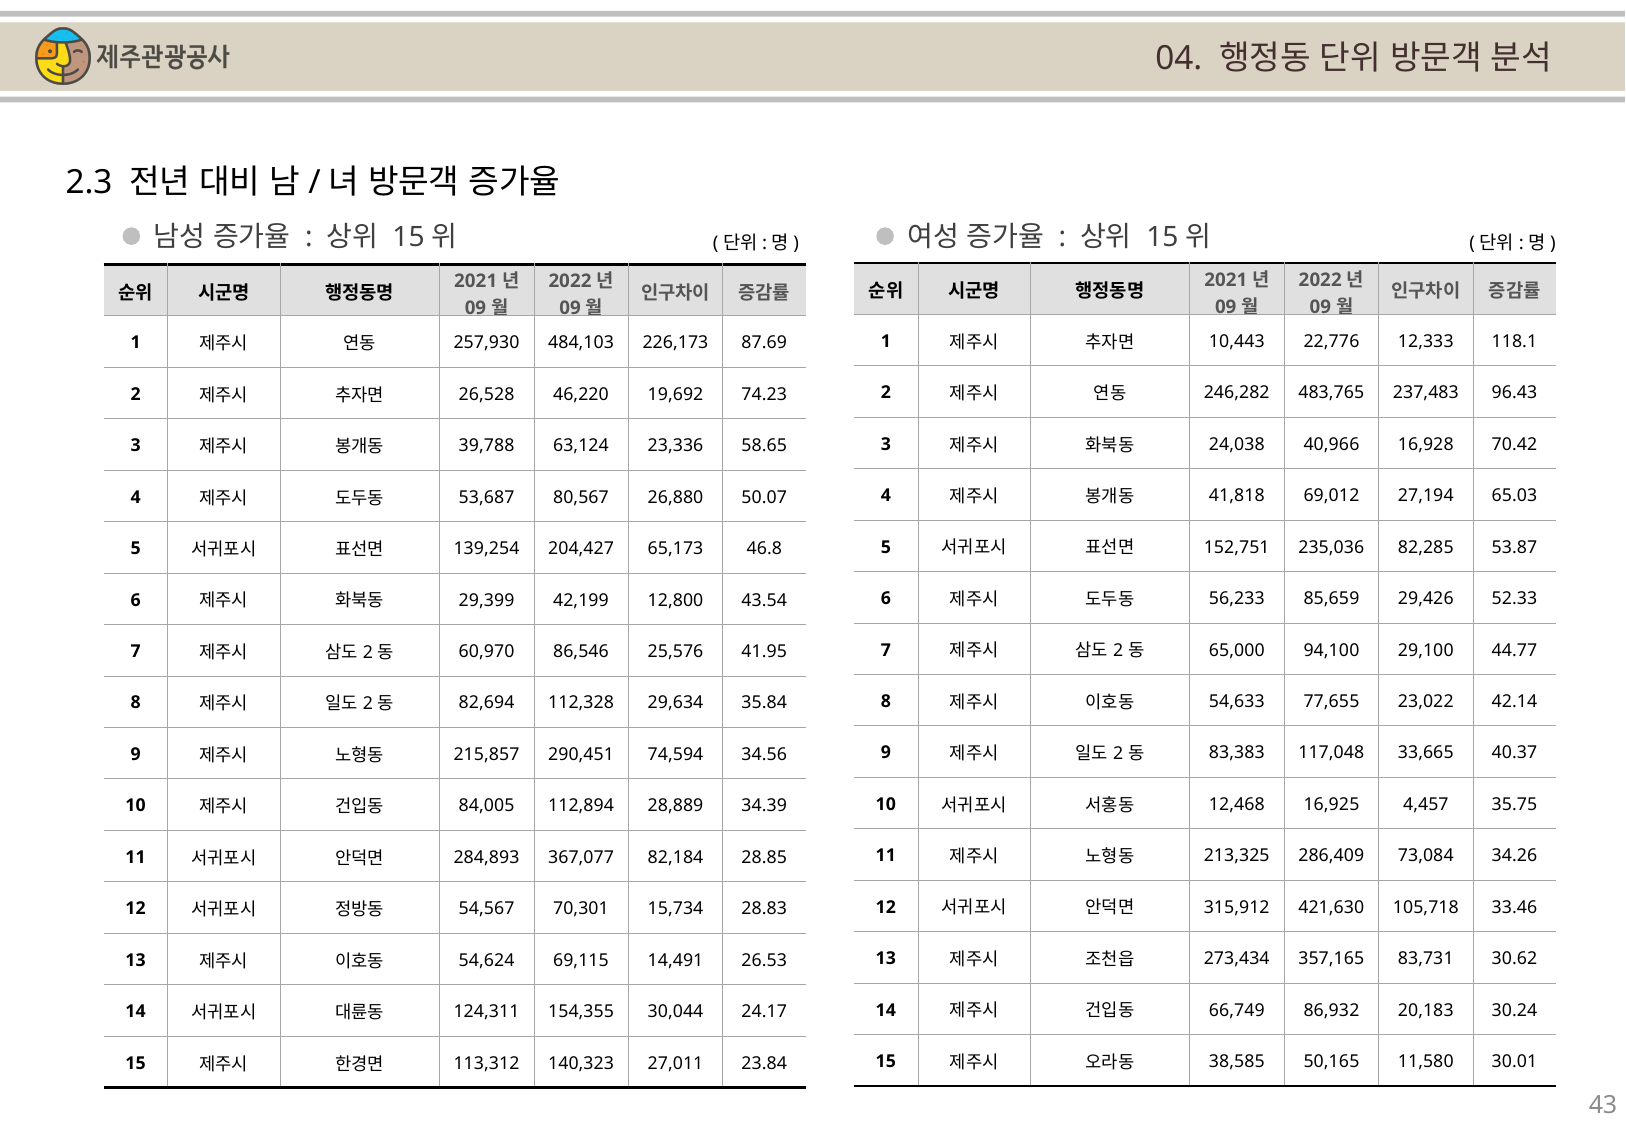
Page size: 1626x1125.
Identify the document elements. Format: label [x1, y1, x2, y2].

table_cell [1285, 829, 1378, 880]
table_header [1379, 264, 1473, 314]
table_cell [919, 984, 1030, 1034]
table_cell [535, 985, 628, 1036]
table_cell [168, 985, 280, 1036]
table_cell [168, 574, 280, 624]
table_cell [723, 677, 806, 727]
table_cell [168, 471, 280, 521]
text_box [1454, 223, 1571, 261]
table_cell [1379, 624, 1473, 674]
table_cell [1379, 829, 1473, 880]
table_cell [1031, 1035, 1189, 1085]
table_cell [440, 625, 534, 676]
table_cell [854, 726, 918, 777]
table_cell [1190, 624, 1284, 674]
picture [31, 26, 232, 87]
table_cell [629, 316, 722, 367]
table_cell [1031, 984, 1189, 1034]
table_cell [723, 625, 806, 676]
table_cell [854, 418, 918, 468]
table_cell [1285, 984, 1378, 1034]
table_cell [1474, 675, 1556, 725]
table_cell [168, 368, 280, 418]
table_cell [1474, 418, 1556, 468]
table_cell [919, 469, 1030, 520]
table_cell [1031, 418, 1189, 468]
table_cell [854, 572, 918, 623]
table_cell [1379, 572, 1473, 623]
table_cell [1474, 932, 1556, 983]
table_cell [1190, 984, 1284, 1034]
table_cell [629, 934, 722, 984]
table_cell [1285, 418, 1378, 468]
table_cell [723, 522, 806, 573]
table_cell [1285, 881, 1378, 931]
table_cell [440, 934, 534, 984]
table_cell [168, 625, 280, 676]
table_header [1474, 264, 1556, 314]
table_cell [535, 934, 628, 984]
table_cell [104, 368, 167, 418]
table_cell [104, 677, 167, 727]
table_cell [535, 882, 628, 933]
text_box [50, 152, 1144, 208]
table_cell [535, 574, 628, 624]
table_cell [723, 985, 806, 1036]
table_cell [629, 522, 722, 573]
table_cell [1379, 315, 1473, 365]
table_cell [1285, 469, 1378, 520]
table_cell [854, 881, 918, 931]
table_cell [1190, 932, 1284, 983]
table_cell [1031, 778, 1189, 828]
table_cell [535, 831, 628, 881]
table_header [1031, 264, 1189, 314]
table_cell [1031, 572, 1189, 623]
text_box [1042, 28, 1595, 84]
table_cell [919, 418, 1030, 468]
table_cell [629, 831, 722, 881]
table_cell [281, 779, 439, 830]
table_cell [1190, 829, 1284, 880]
table_cell [919, 726, 1030, 777]
table_cell [629, 574, 722, 624]
table_cell [535, 471, 628, 521]
table_cell [1031, 469, 1189, 520]
table_cell [168, 522, 280, 573]
table_cell [535, 677, 628, 727]
table_cell [104, 316, 167, 367]
table_cell [723, 574, 806, 624]
table_cell [1190, 1035, 1284, 1085]
table_cell [440, 985, 534, 1036]
table_header [854, 264, 918, 314]
table_cell [535, 419, 628, 470]
table_cell [854, 984, 918, 1034]
table_cell [440, 779, 534, 830]
table_cell [168, 728, 280, 778]
table_cell [854, 675, 918, 725]
table_cell [919, 572, 1030, 623]
table_cell [723, 368, 806, 418]
table_cell [1474, 726, 1556, 777]
table_cell [1190, 469, 1284, 520]
table_cell [1031, 881, 1189, 931]
table_cell [723, 882, 806, 933]
table_cell [1474, 881, 1556, 931]
table_cell [281, 419, 439, 470]
table_cell [1285, 1035, 1378, 1063]
table_cell [629, 677, 722, 727]
table_header [723, 266, 806, 315]
table_cell [104, 934, 167, 984]
table_cell [104, 779, 167, 830]
table_cell [723, 471, 806, 521]
table_cell [281, 934, 439, 984]
table_cell [535, 728, 628, 778]
table_cell [1379, 1035, 1473, 1063]
table_header [1285, 264, 1378, 314]
table_cell [440, 1037, 534, 1086]
table_cell [104, 419, 167, 470]
table_cell [168, 831, 280, 881]
table_cell [1285, 315, 1378, 365]
table_cell [281, 316, 439, 367]
table_cell [535, 368, 628, 418]
table_header [281, 266, 439, 315]
table_cell [1379, 521, 1473, 571]
table_cell [629, 779, 722, 830]
table_cell [104, 831, 167, 881]
table_cell [919, 315, 1030, 365]
table_cell [1285, 675, 1378, 725]
table_cell [723, 831, 806, 881]
table_cell [104, 882, 167, 933]
table_header [168, 266, 280, 315]
table_cell [440, 471, 534, 521]
table_cell [1379, 469, 1473, 520]
table_cell [281, 368, 439, 418]
table_cell [723, 419, 806, 470]
table_cell [535, 625, 628, 676]
text_box [875, 210, 1226, 260]
table_header [440, 266, 534, 315]
table_cell [1031, 726, 1189, 777]
table_cell [854, 315, 918, 365]
table_cell [1474, 315, 1556, 365]
table_cell [104, 625, 167, 676]
table_cell [723, 934, 806, 984]
table_cell [535, 522, 628, 573]
text_box [121, 210, 472, 260]
table_cell [723, 1037, 806, 1086]
table_cell [854, 829, 918, 880]
table_cell [854, 469, 918, 520]
table_cell [1190, 778, 1284, 828]
table_cell [440, 368, 534, 418]
table_cell [1190, 726, 1284, 777]
table_cell [1031, 521, 1189, 571]
table_cell [440, 574, 534, 624]
table_cell [1474, 521, 1556, 571]
table_cell [1474, 829, 1556, 880]
table_cell [1031, 366, 1189, 417]
table_cell [1031, 315, 1189, 365]
table_cell [1379, 675, 1473, 725]
table_cell [104, 985, 167, 1036]
table_cell [629, 368, 722, 418]
table_cell [1379, 418, 1473, 468]
table_cell [1474, 778, 1556, 828]
table_cell [104, 471, 167, 521]
table_cell [535, 1037, 628, 1086]
table_cell [281, 831, 439, 881]
table_cell [1031, 624, 1189, 674]
table_cell [854, 624, 918, 674]
table_cell [440, 728, 534, 778]
table_header [535, 266, 628, 315]
table_cell [919, 521, 1030, 571]
table_cell [723, 316, 806, 367]
table_cell [1190, 315, 1284, 365]
table_cell [1474, 366, 1556, 417]
table_cell [1379, 984, 1473, 1034]
table_cell [1379, 881, 1473, 931]
table_cell [1031, 675, 1189, 725]
table_header [1190, 264, 1284, 314]
table_cell [168, 677, 280, 727]
table_cell [1190, 675, 1284, 725]
table_cell [440, 522, 534, 573]
table_cell [440, 419, 534, 470]
table_cell [854, 521, 918, 571]
table_cell [629, 728, 722, 778]
table_cell [629, 471, 722, 521]
table_cell [1474, 1035, 1556, 1063]
table_cell [281, 728, 439, 778]
table_cell [1190, 366, 1284, 417]
table_cell [281, 471, 439, 521]
table_cell [1379, 778, 1473, 828]
table_cell [1474, 984, 1556, 1034]
table_cell [440, 831, 534, 881]
table_cell [281, 574, 439, 624]
table_cell [1285, 521, 1378, 571]
slide_number [1251, 1063, 1618, 1123]
table_cell [281, 882, 439, 933]
table_cell [168, 419, 280, 470]
table_cell [1285, 624, 1378, 674]
table_cell [629, 625, 722, 676]
table_header [629, 266, 722, 315]
table_cell [1190, 881, 1284, 931]
table_cell [440, 677, 534, 727]
table_cell [168, 934, 280, 984]
table_cell [1379, 932, 1473, 983]
table_cell [104, 574, 167, 624]
table_cell [168, 1037, 280, 1086]
table_cell [629, 1037, 722, 1086]
table_cell [1031, 932, 1189, 983]
table_cell [168, 779, 280, 830]
table_cell [1190, 521, 1284, 571]
table_cell [919, 366, 1030, 417]
table_cell [535, 316, 628, 367]
table_cell [281, 625, 439, 676]
table_cell [281, 677, 439, 727]
table_cell [1379, 366, 1473, 417]
table_cell [1190, 572, 1284, 623]
table_cell [629, 985, 722, 1036]
table_cell [919, 881, 1030, 931]
table_cell [919, 624, 1030, 674]
table_cell [1285, 572, 1378, 623]
table_cell [629, 882, 722, 933]
table_cell [629, 419, 722, 470]
table_cell [919, 829, 1030, 880]
table_header [104, 266, 167, 315]
table_cell [104, 1037, 167, 1086]
table_header [919, 264, 1030, 314]
table_cell [1474, 469, 1556, 520]
text_box [698, 223, 814, 261]
table_cell [1285, 366, 1378, 417]
table_cell [535, 779, 628, 830]
table_cell [919, 932, 1030, 983]
table_cell [1190, 418, 1284, 468]
table_cell [919, 675, 1030, 725]
table_cell [168, 882, 280, 933]
table_cell [1285, 726, 1378, 777]
table_cell [440, 882, 534, 933]
table_cell [281, 985, 439, 1036]
table_cell [919, 1035, 1030, 1085]
table_cell [281, 1037, 439, 1086]
table_cell [919, 778, 1030, 828]
table_cell [1474, 624, 1556, 674]
table_cell [854, 778, 918, 828]
table_cell [104, 522, 167, 573]
table_cell [1285, 932, 1378, 983]
table_cell [854, 932, 918, 983]
table_cell [1285, 778, 1378, 828]
table_cell [104, 728, 167, 778]
table_cell [723, 779, 806, 830]
table_cell [168, 316, 280, 367]
table_cell [723, 728, 806, 778]
table_cell [1474, 572, 1556, 623]
table_cell [281, 522, 439, 573]
table_cell [854, 366, 918, 417]
table_cell [440, 316, 534, 367]
table_cell [1031, 829, 1189, 880]
table_cell [1379, 726, 1473, 777]
table_cell [854, 1035, 918, 1085]
